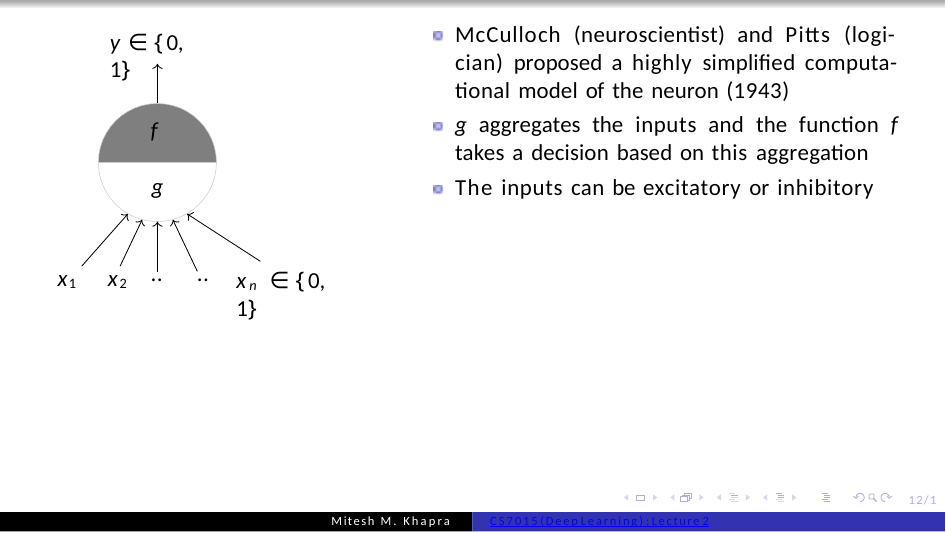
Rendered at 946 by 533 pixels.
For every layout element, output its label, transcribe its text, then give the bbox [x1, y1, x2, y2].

text_box 12/1 [906, 493, 942, 508]
text_box McCulloch (neuroscientist) and Pitts (logi- cian) proposed a highly simplified computa- tional model of the neuron (1943) g aggregates the inputs and the function f takes a decision based on this aggregation The inputs can be excitatory or inhibitory [452, 17, 908, 200]
text_box x1 x2 [51, 259, 130, 292]
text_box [0, 511, 946, 532]
text_box y ∈ {0, 1} [107, 25, 208, 62]
picture [432, 122, 444, 134]
picture [0, 0, 945, 8]
text_box .. .. [149, 281, 211, 287]
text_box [81, 63, 262, 273]
picture [432, 31, 444, 43]
text_box xn ∈ {0, 1} [230, 261, 351, 322]
picture [432, 185, 444, 196]
